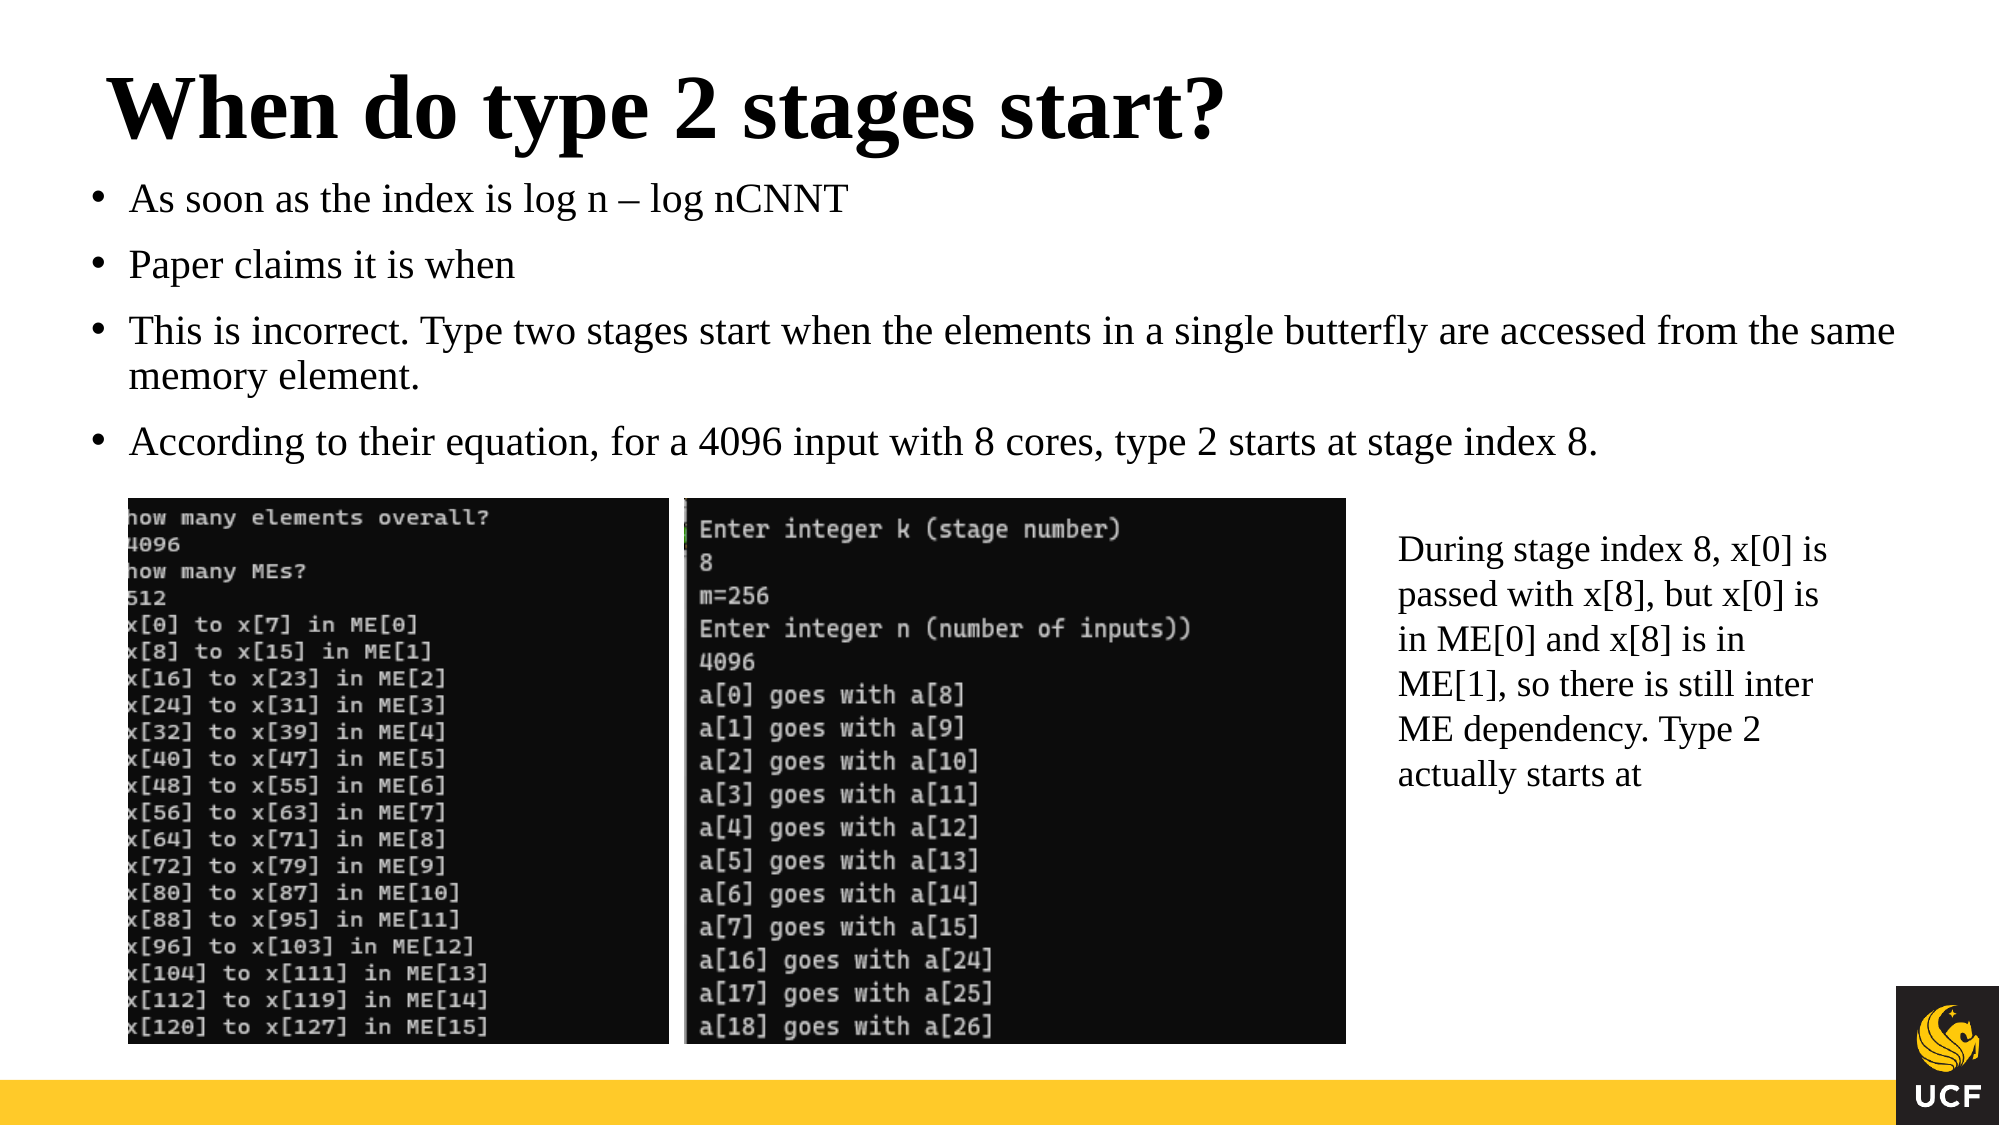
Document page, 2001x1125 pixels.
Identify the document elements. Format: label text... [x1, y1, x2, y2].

picture [1896, 986, 1999, 1125]
slide_number 14 [1536, 1043, 1987, 1104]
title When do type 2 stages start? [90, 0, 1939, 218]
picture [684, 498, 1346, 1044]
picture [127, 498, 669, 1044]
